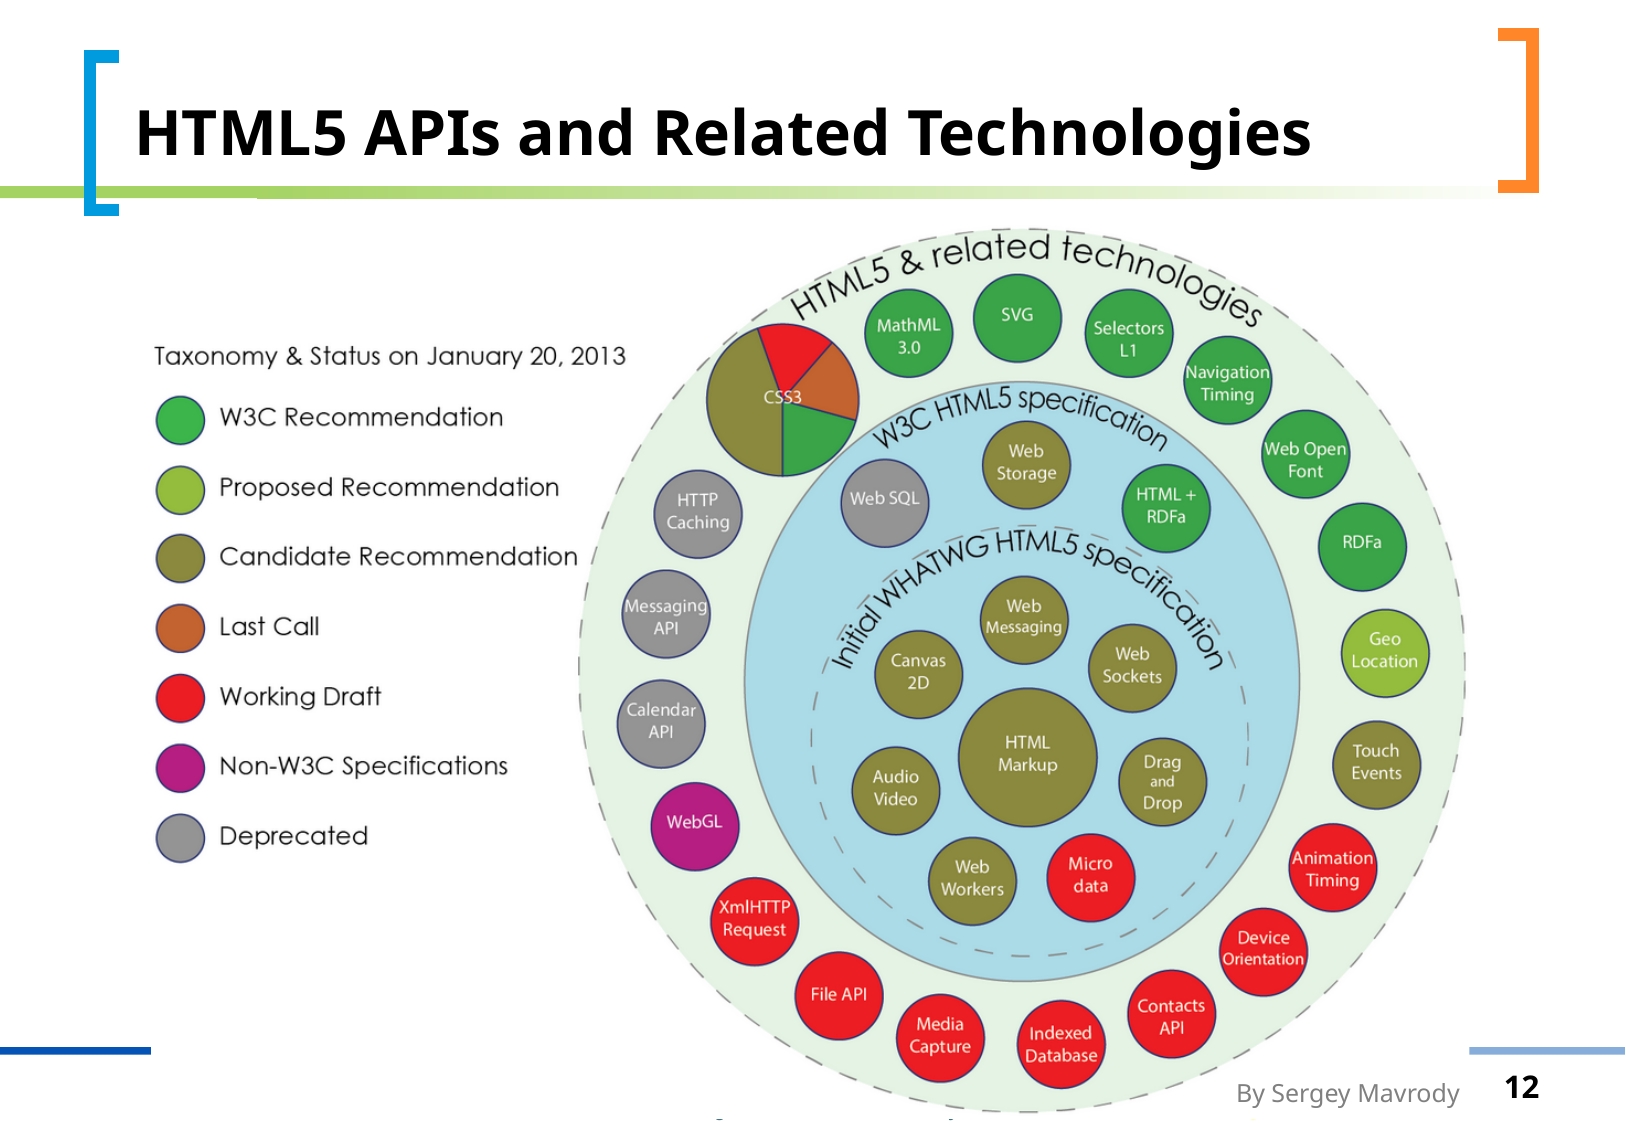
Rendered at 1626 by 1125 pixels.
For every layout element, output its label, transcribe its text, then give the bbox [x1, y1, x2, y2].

title HTML5 APIs and Related Technologies [118, 5, 1498, 176]
slide_number 12 [1473, 1058, 1555, 1119]
picture [150, 219, 1470, 1121]
